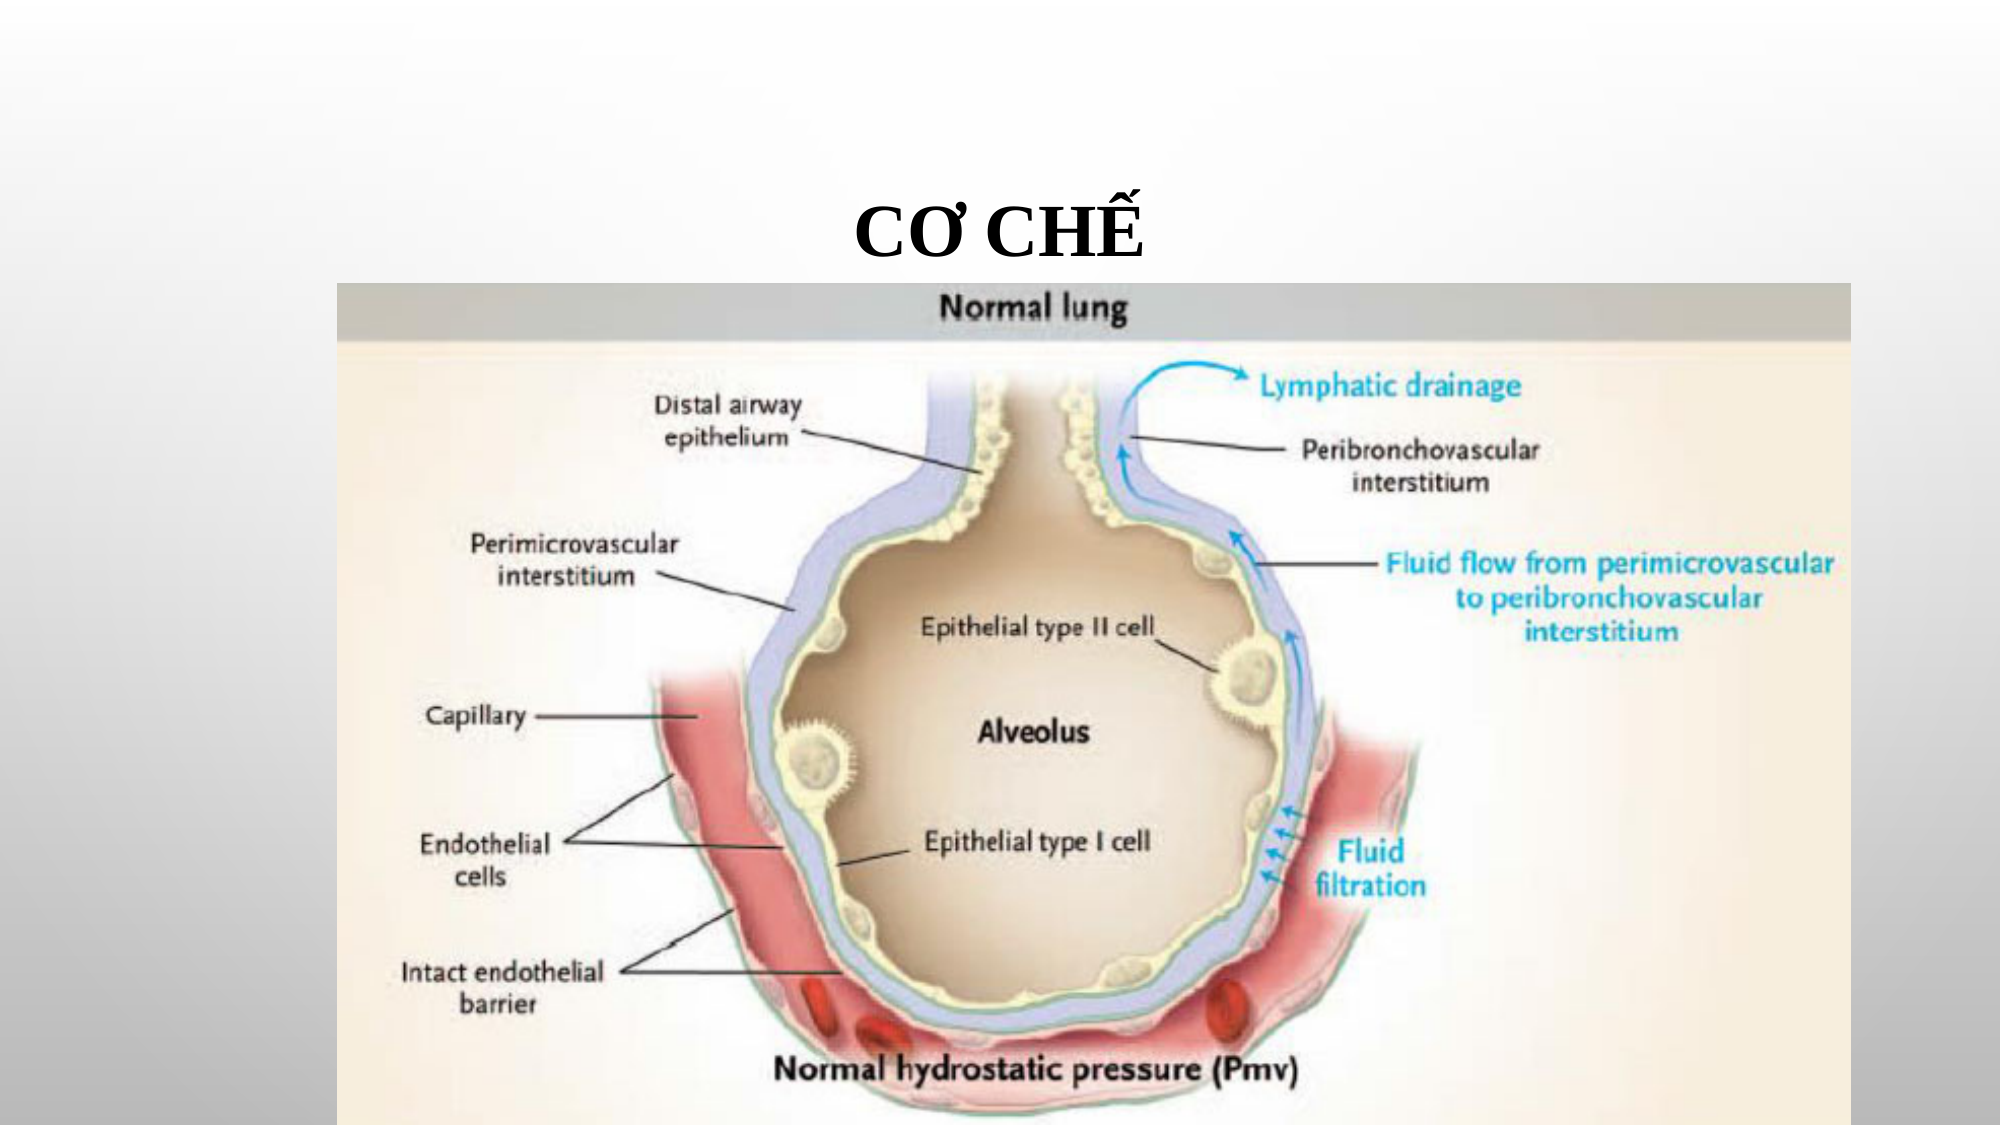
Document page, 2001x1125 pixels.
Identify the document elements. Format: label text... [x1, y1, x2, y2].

picture [0, 0, 2000, 1125]
title Cơ chế [149, 101, 1851, 364]
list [336, 283, 1851, 1125]
